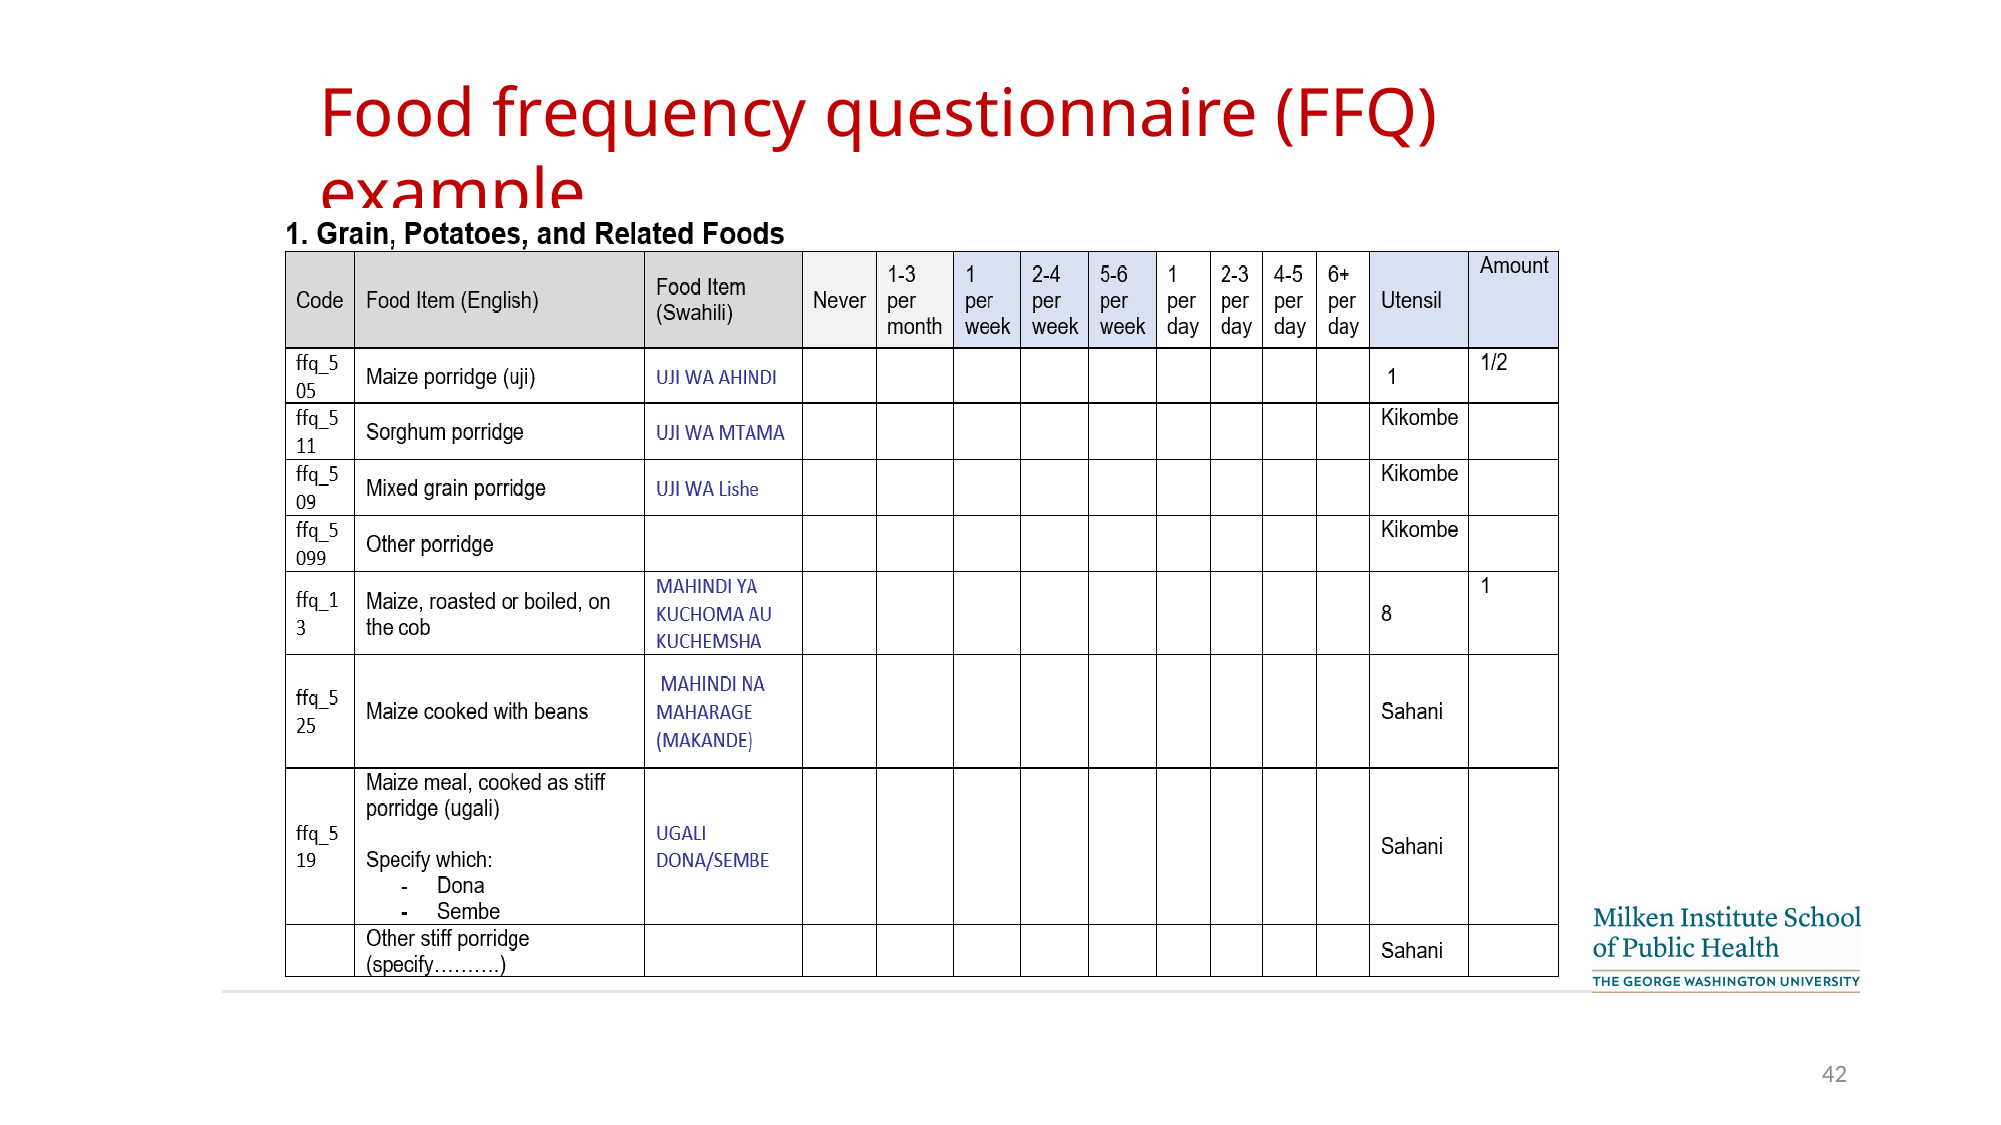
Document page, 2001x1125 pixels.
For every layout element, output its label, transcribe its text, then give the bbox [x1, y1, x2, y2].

picture [222, 208, 1861, 993]
slide_number 42 [1412, 1042, 1863, 1103]
text_box Food frequency questionnaire (FFQ) example [304, 62, 1727, 238]
